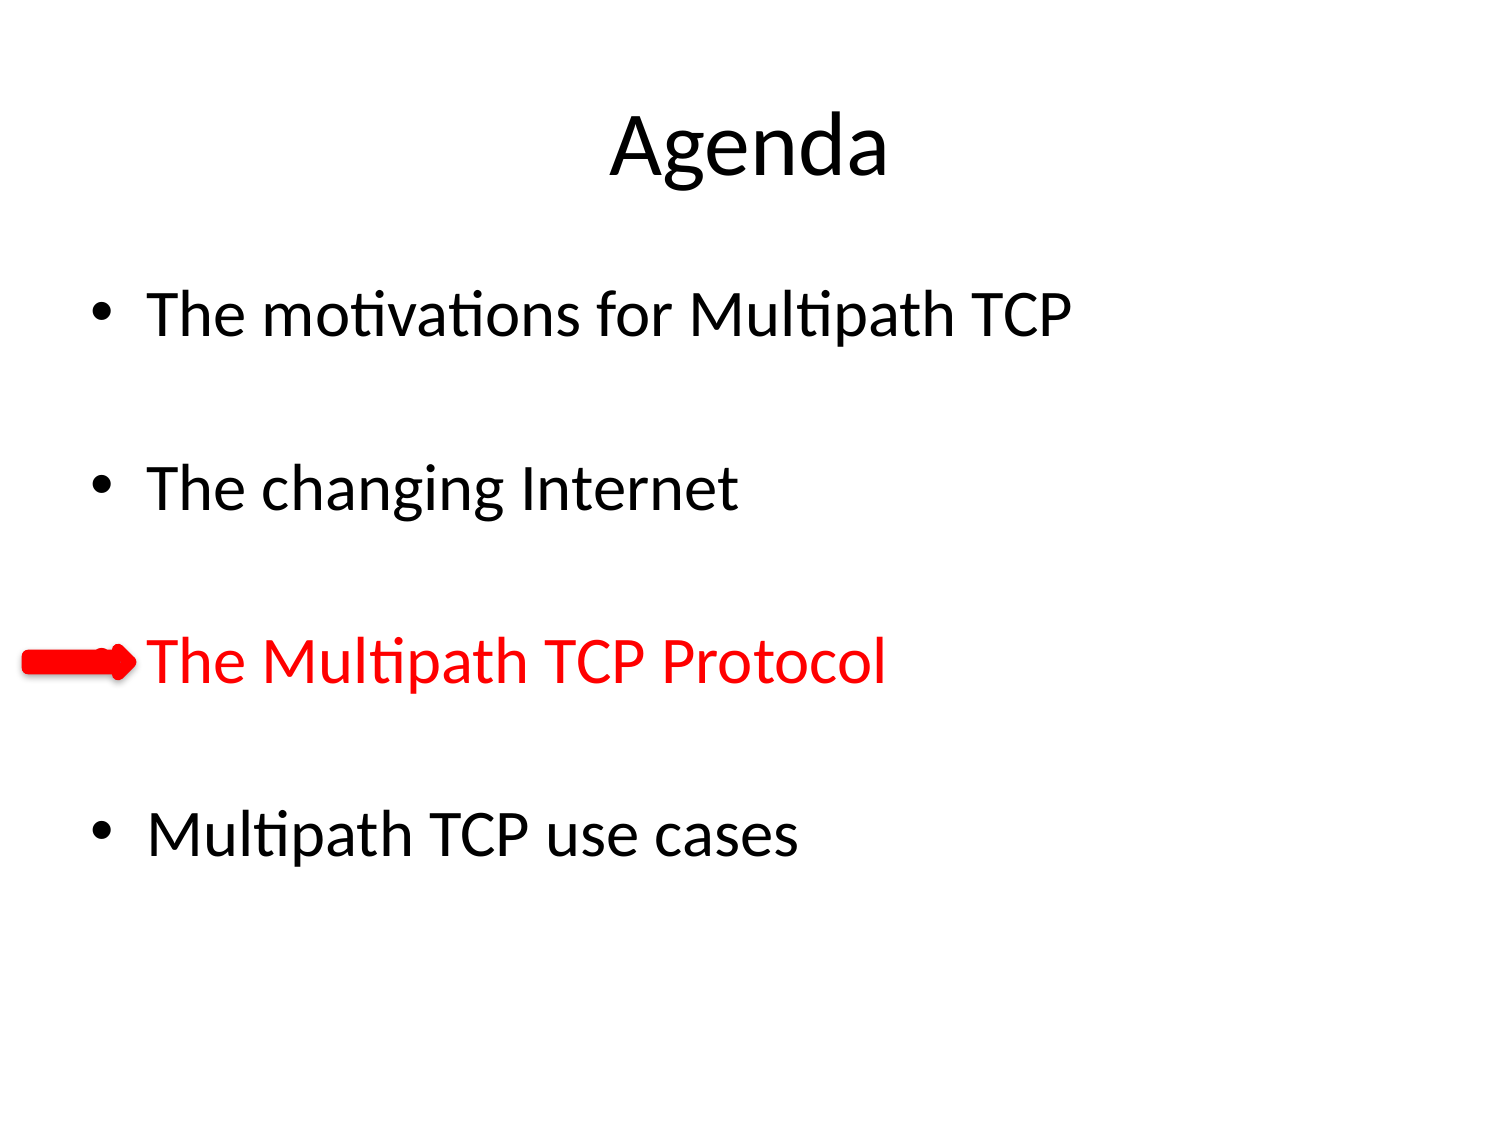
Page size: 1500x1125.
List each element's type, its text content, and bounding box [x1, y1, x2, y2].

list The motivations for Multipath TCP The changing Internet The Multipath TCP Protocol Multipath TCP use cases [75, 262, 1425, 1005]
text_box [27, 649, 131, 675]
title Agenda [75, 45, 1425, 233]
